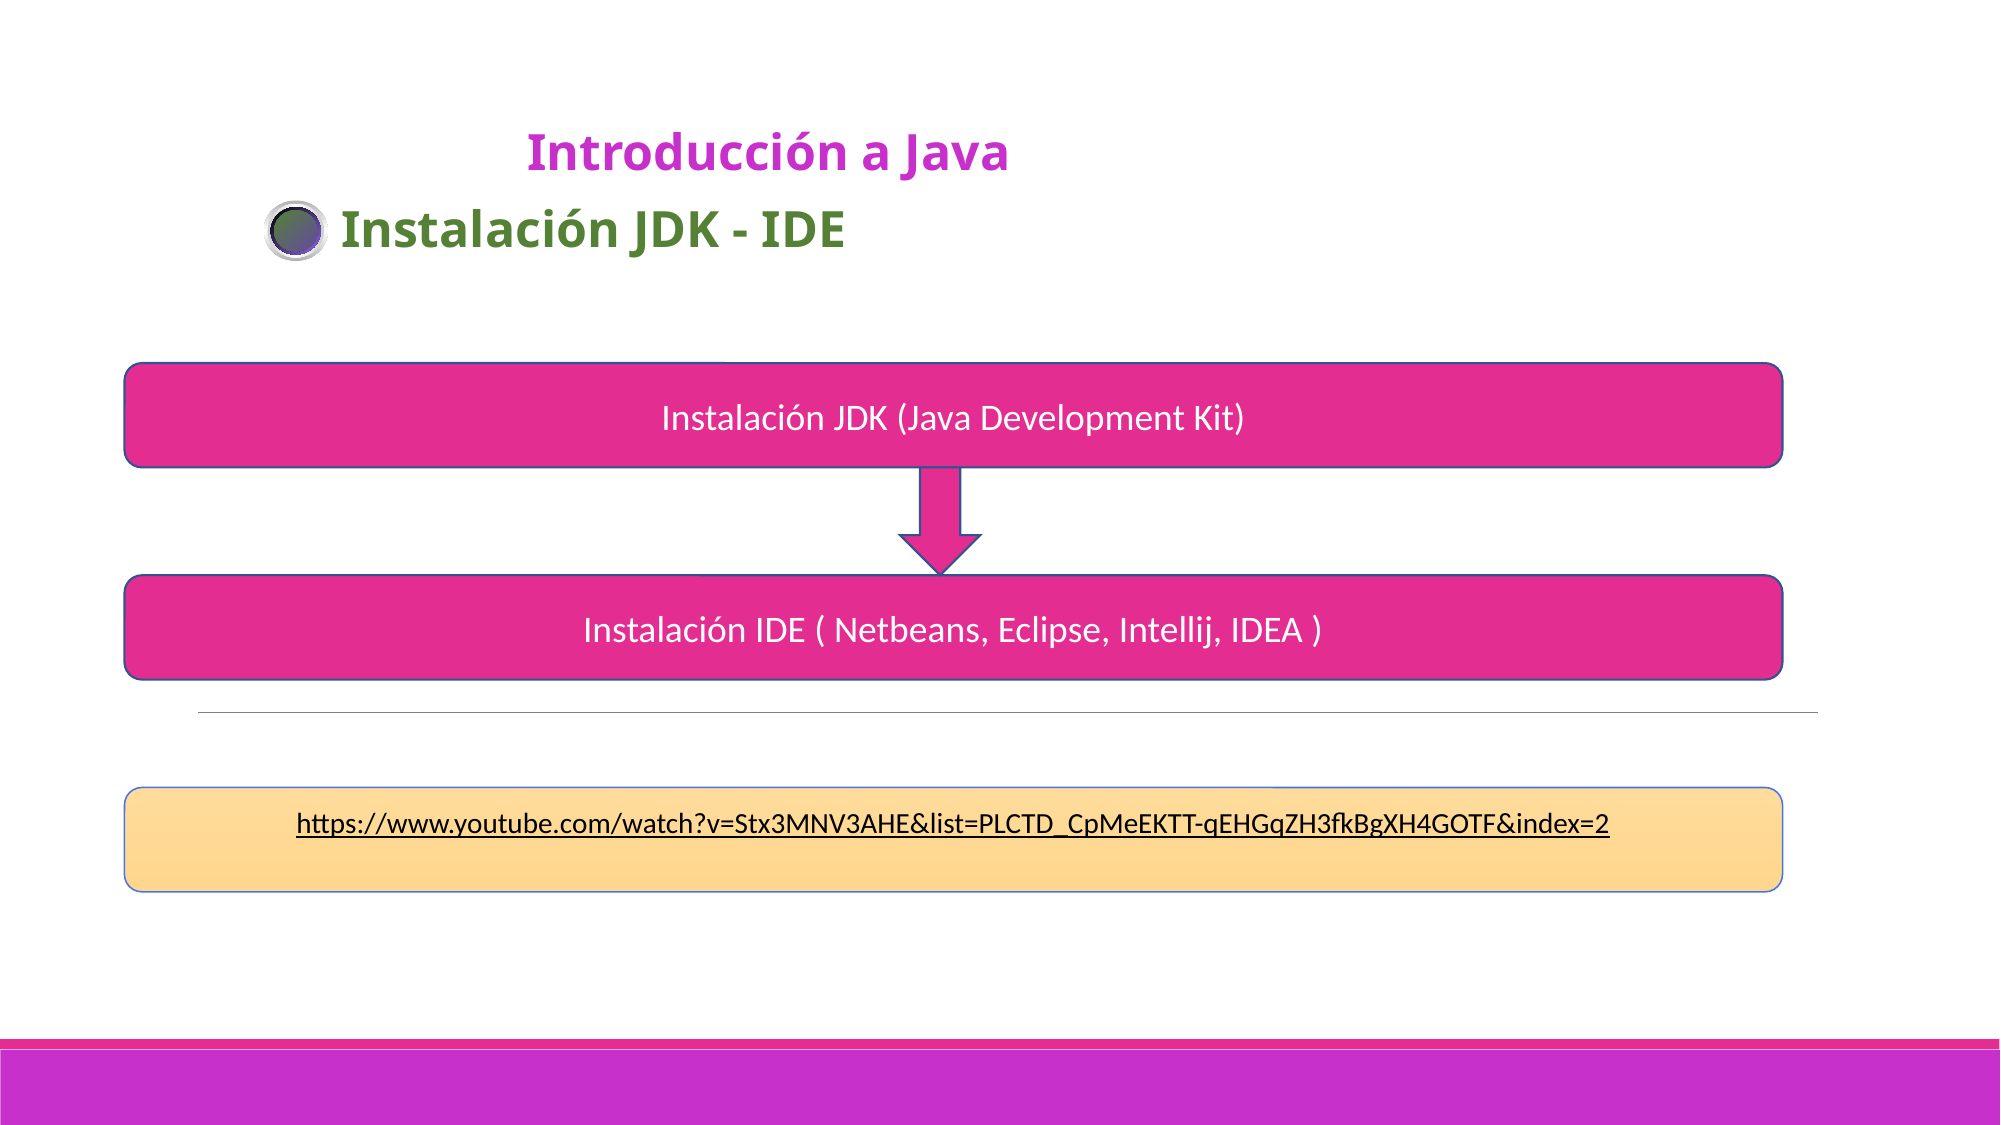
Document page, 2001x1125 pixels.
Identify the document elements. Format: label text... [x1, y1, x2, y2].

text_box Introducción a Java [512, 112, 1694, 188]
text_box Instalación IDE ( Netbeans, Eclipse, Intellij, IDEA ) [124, 575, 1783, 680]
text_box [263, 199, 329, 262]
text_box https://www.youtube.com/watch?v=Stx3MNV3AHE&list=PLCTD_CpMeEKTT-qEHGqZH3fkBgXH4GOTF&index=2 [124, 787, 1783, 892]
text_box Instalación JDK - IDE [326, 189, 1783, 265]
text_box [899, 467, 981, 576]
text_box Instalación JDK (Java Development Kit) [124, 363, 1783, 468]
